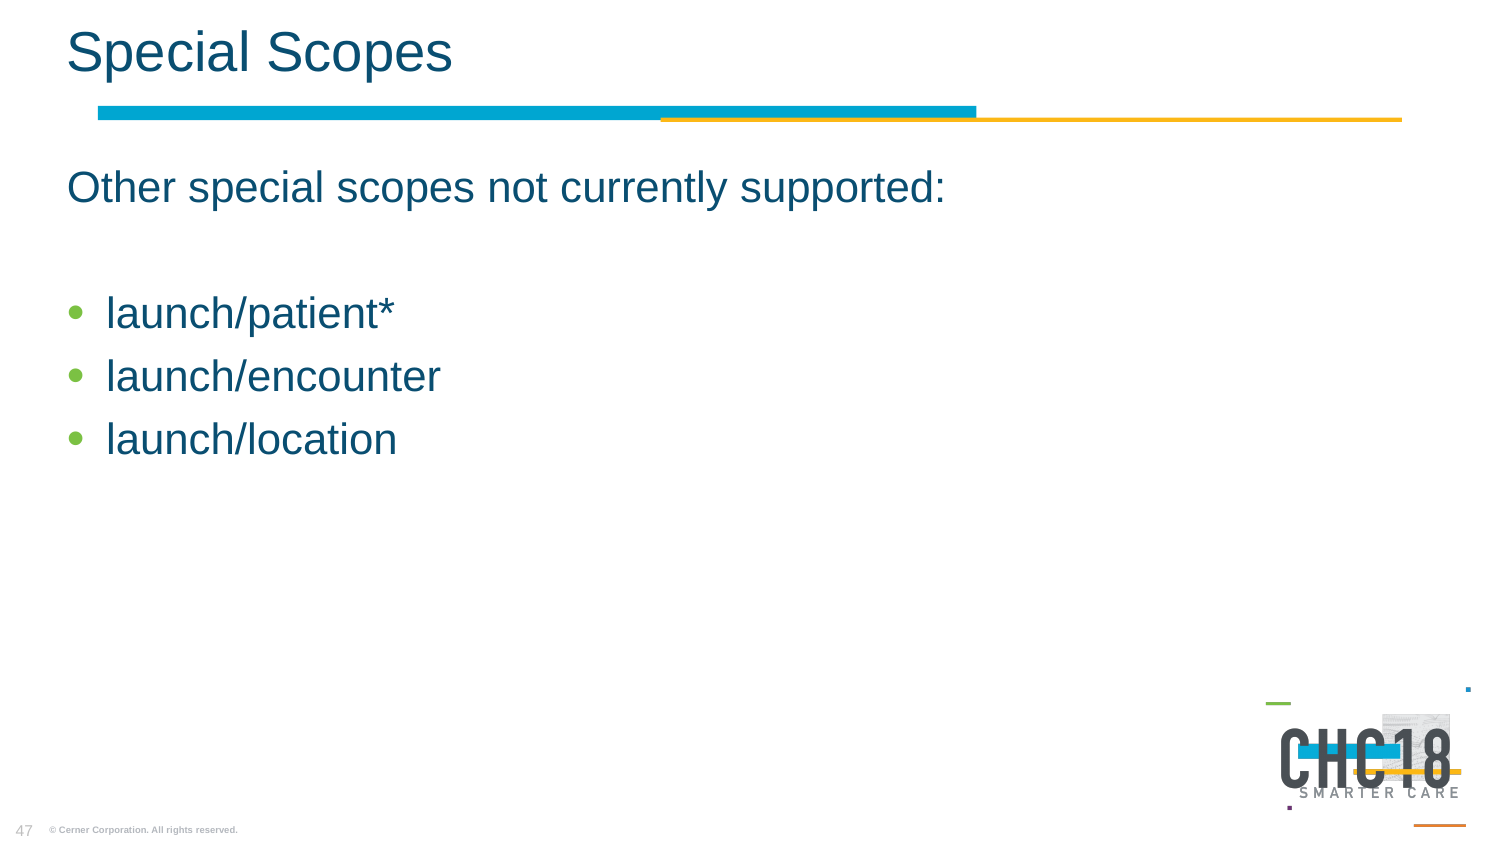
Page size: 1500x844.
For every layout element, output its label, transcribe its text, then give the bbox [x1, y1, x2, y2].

list Other special scopes not currently supported: launch/patient* launch/encounter launch/location [51, 157, 1346, 715]
title Special Scopes [50, 0, 1345, 106]
picture [1252, 682, 1488, 832]
